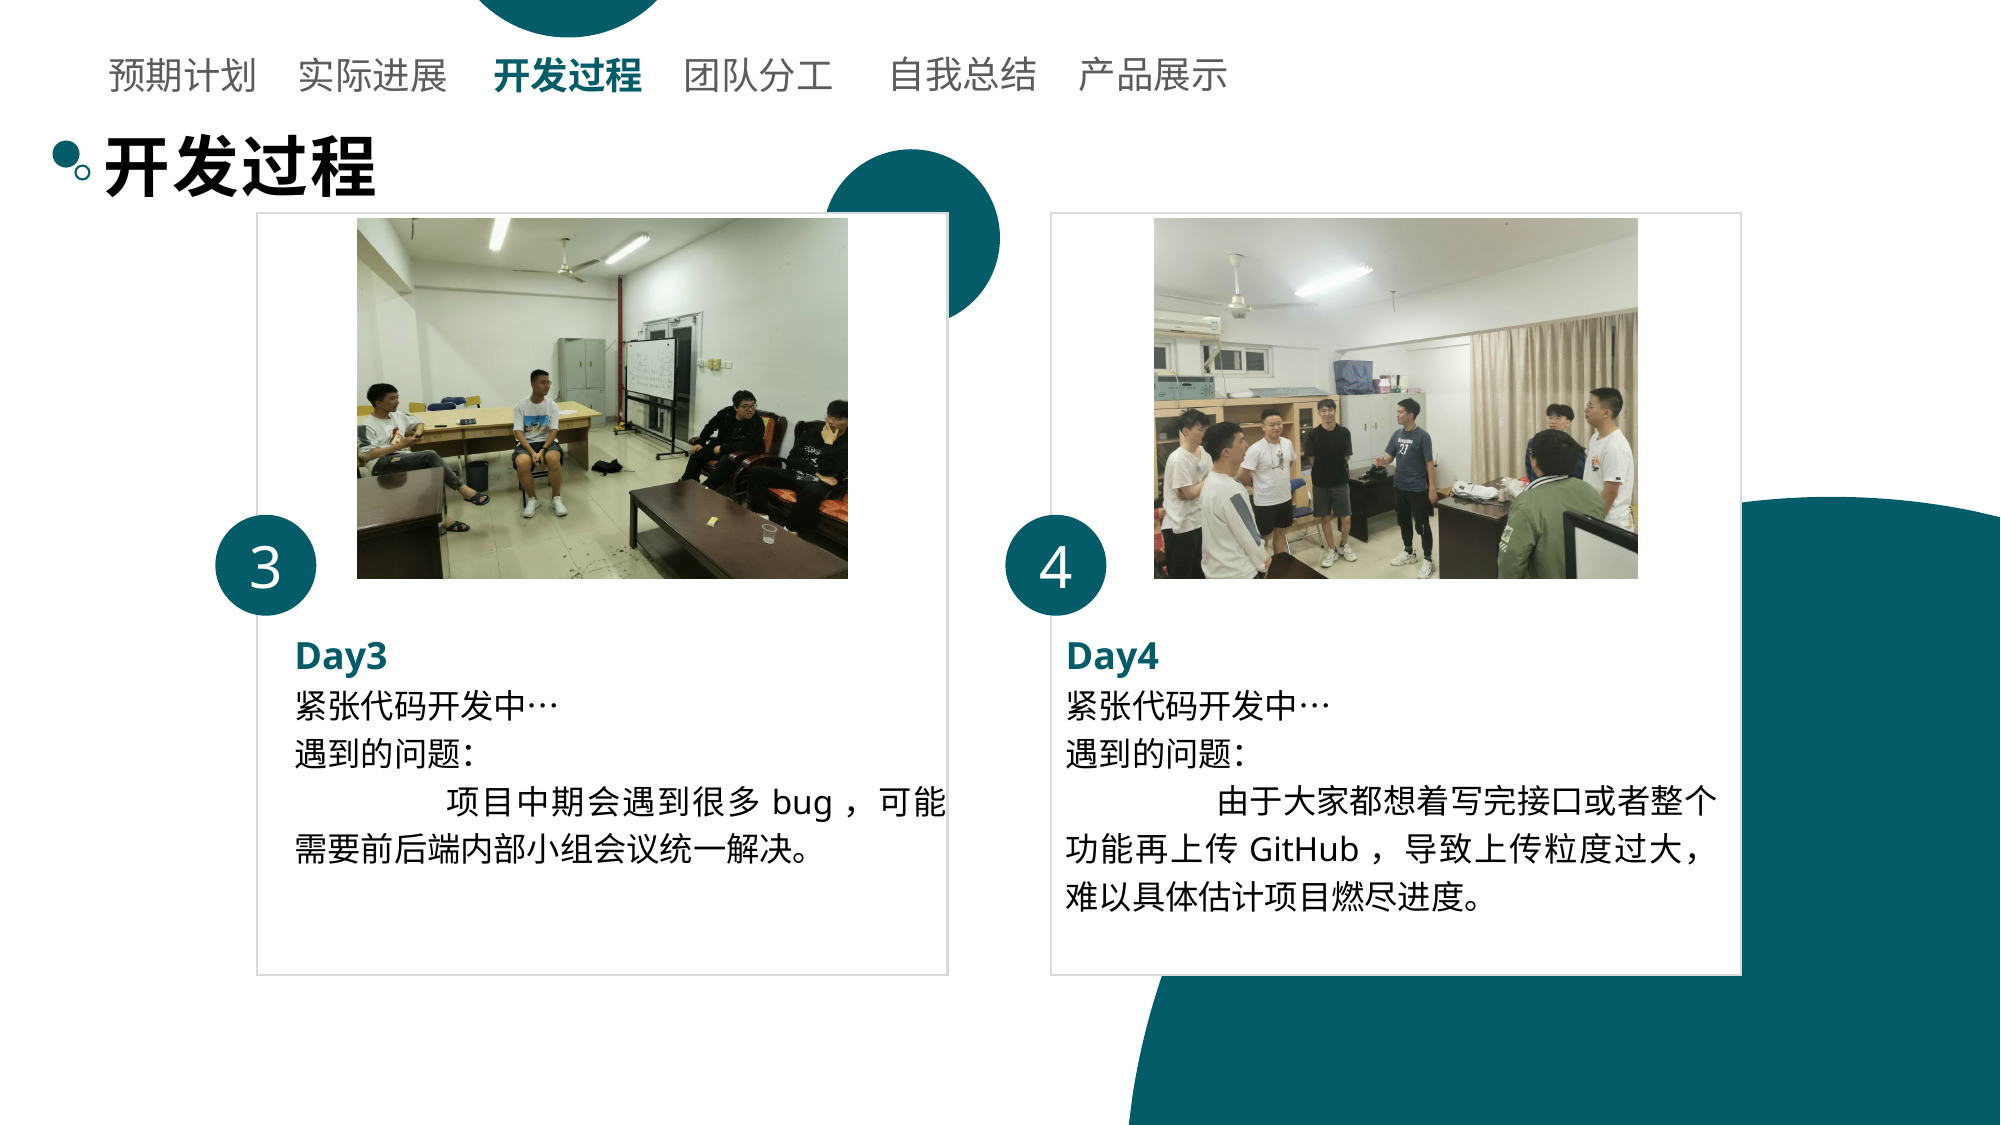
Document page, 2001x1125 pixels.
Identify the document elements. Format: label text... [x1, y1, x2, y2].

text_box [473, 52, 854, 98]
text_box [256, 616, 949, 976]
picture [1154, 218, 1638, 579]
text_box 4 [1004, 513, 1108, 617]
text_box Day4 紧张代码开发中… 遇到的问题： 由于大家都想着写完接口或者整个功能再上传GitHub，导致上传粒度过大，难以具体估计项目燃尽进度。 [1050, 615, 1734, 972]
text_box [88, 52, 468, 98]
text_box [256, 212, 949, 615]
text_box 开发过程 [89, 117, 443, 213]
text_box 3 [214, 513, 318, 617]
text_box [825, 148, 1002, 320]
text_box [477, 0, 659, 39]
picture [356, 218, 848, 579]
text_box [1127, 495, 2000, 1125]
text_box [868, 50, 1249, 97]
text_box Day3 紧张代码开发中… 遇到的问题： 项目中期会遇到很多bug，可能需要前后端内部小组会议统一解决。 [279, 615, 962, 876]
text_box [1050, 212, 1742, 976]
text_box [52, 140, 90, 180]
